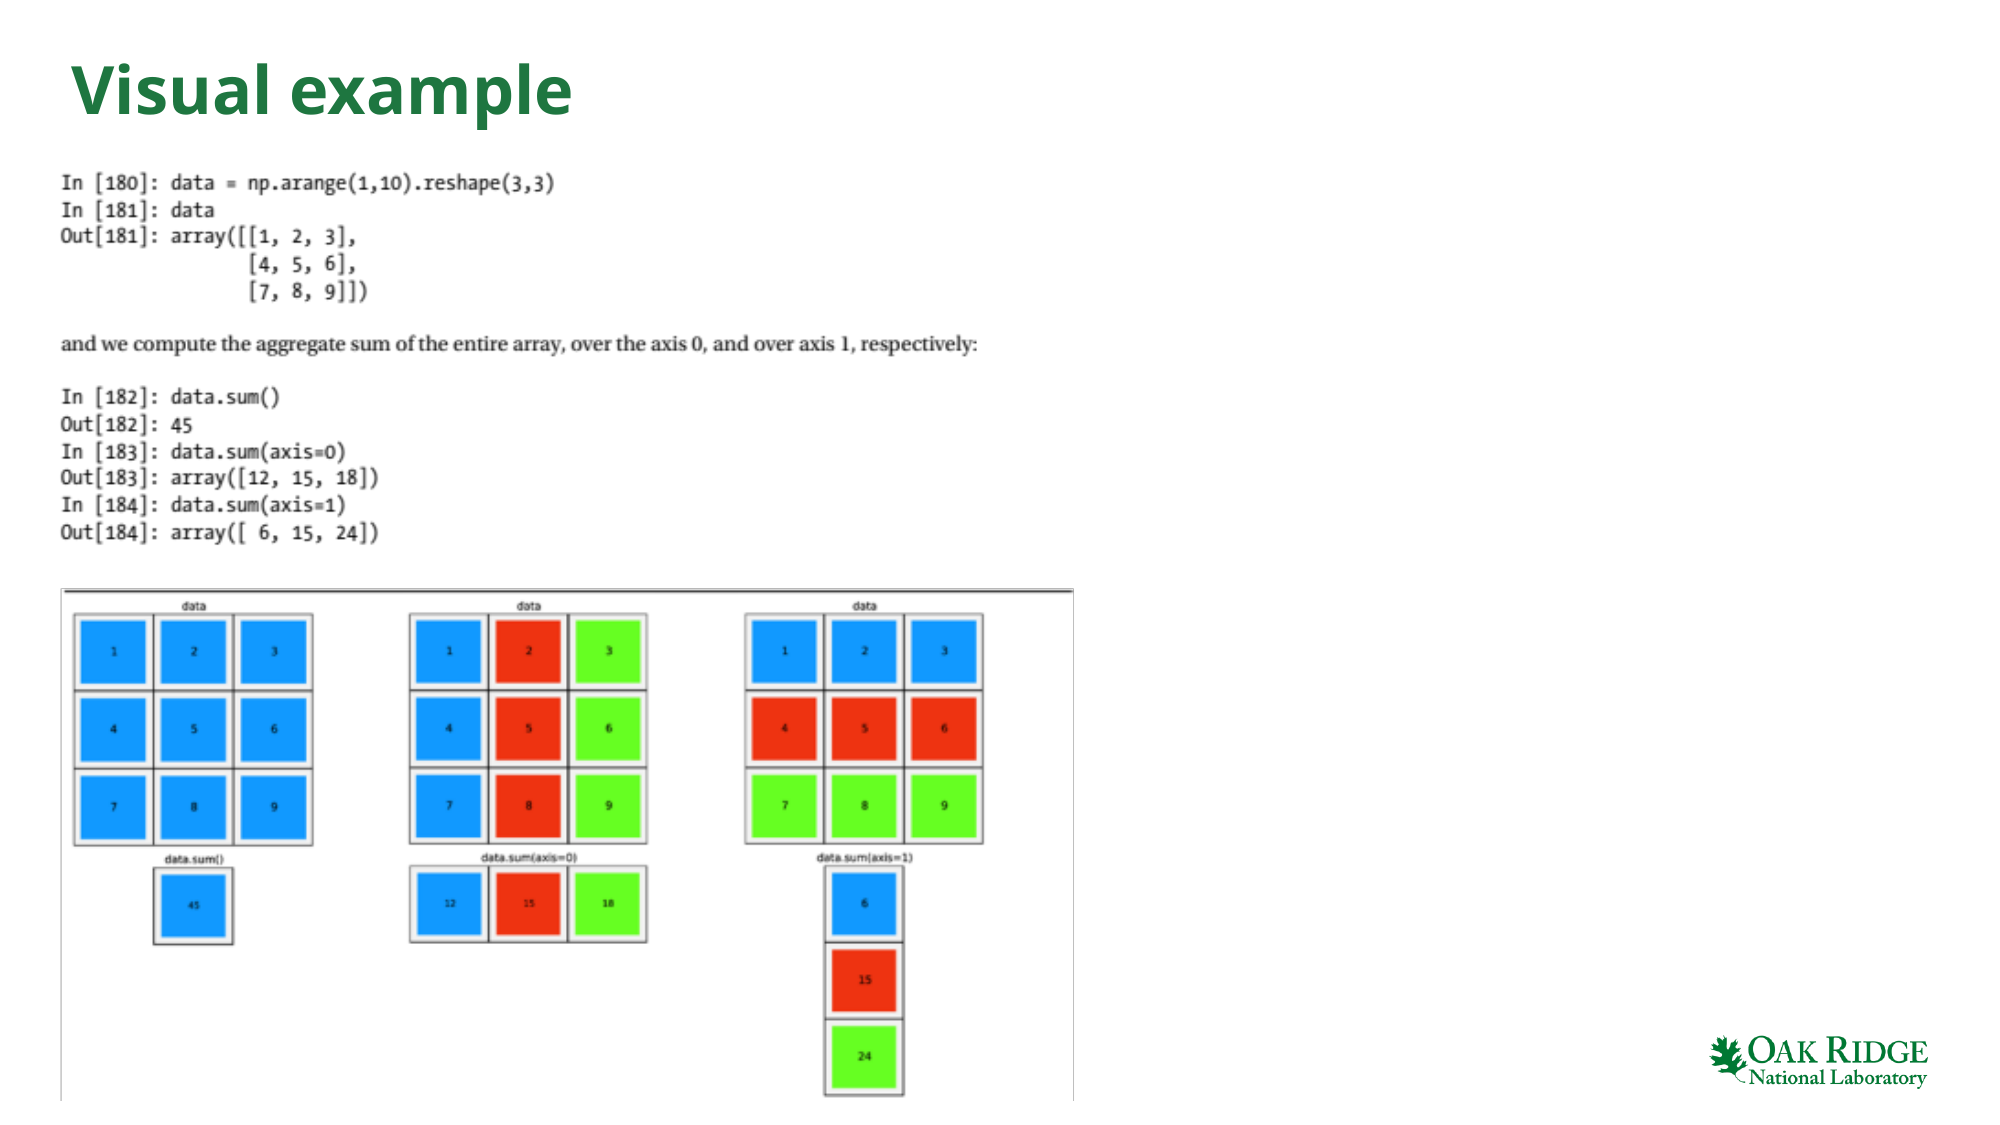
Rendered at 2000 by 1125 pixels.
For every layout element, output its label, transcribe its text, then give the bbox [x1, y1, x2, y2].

title Visual example [56, 52, 1931, 137]
picture [56, 159, 1081, 1101]
picture [1709, 1035, 1928, 1089]
